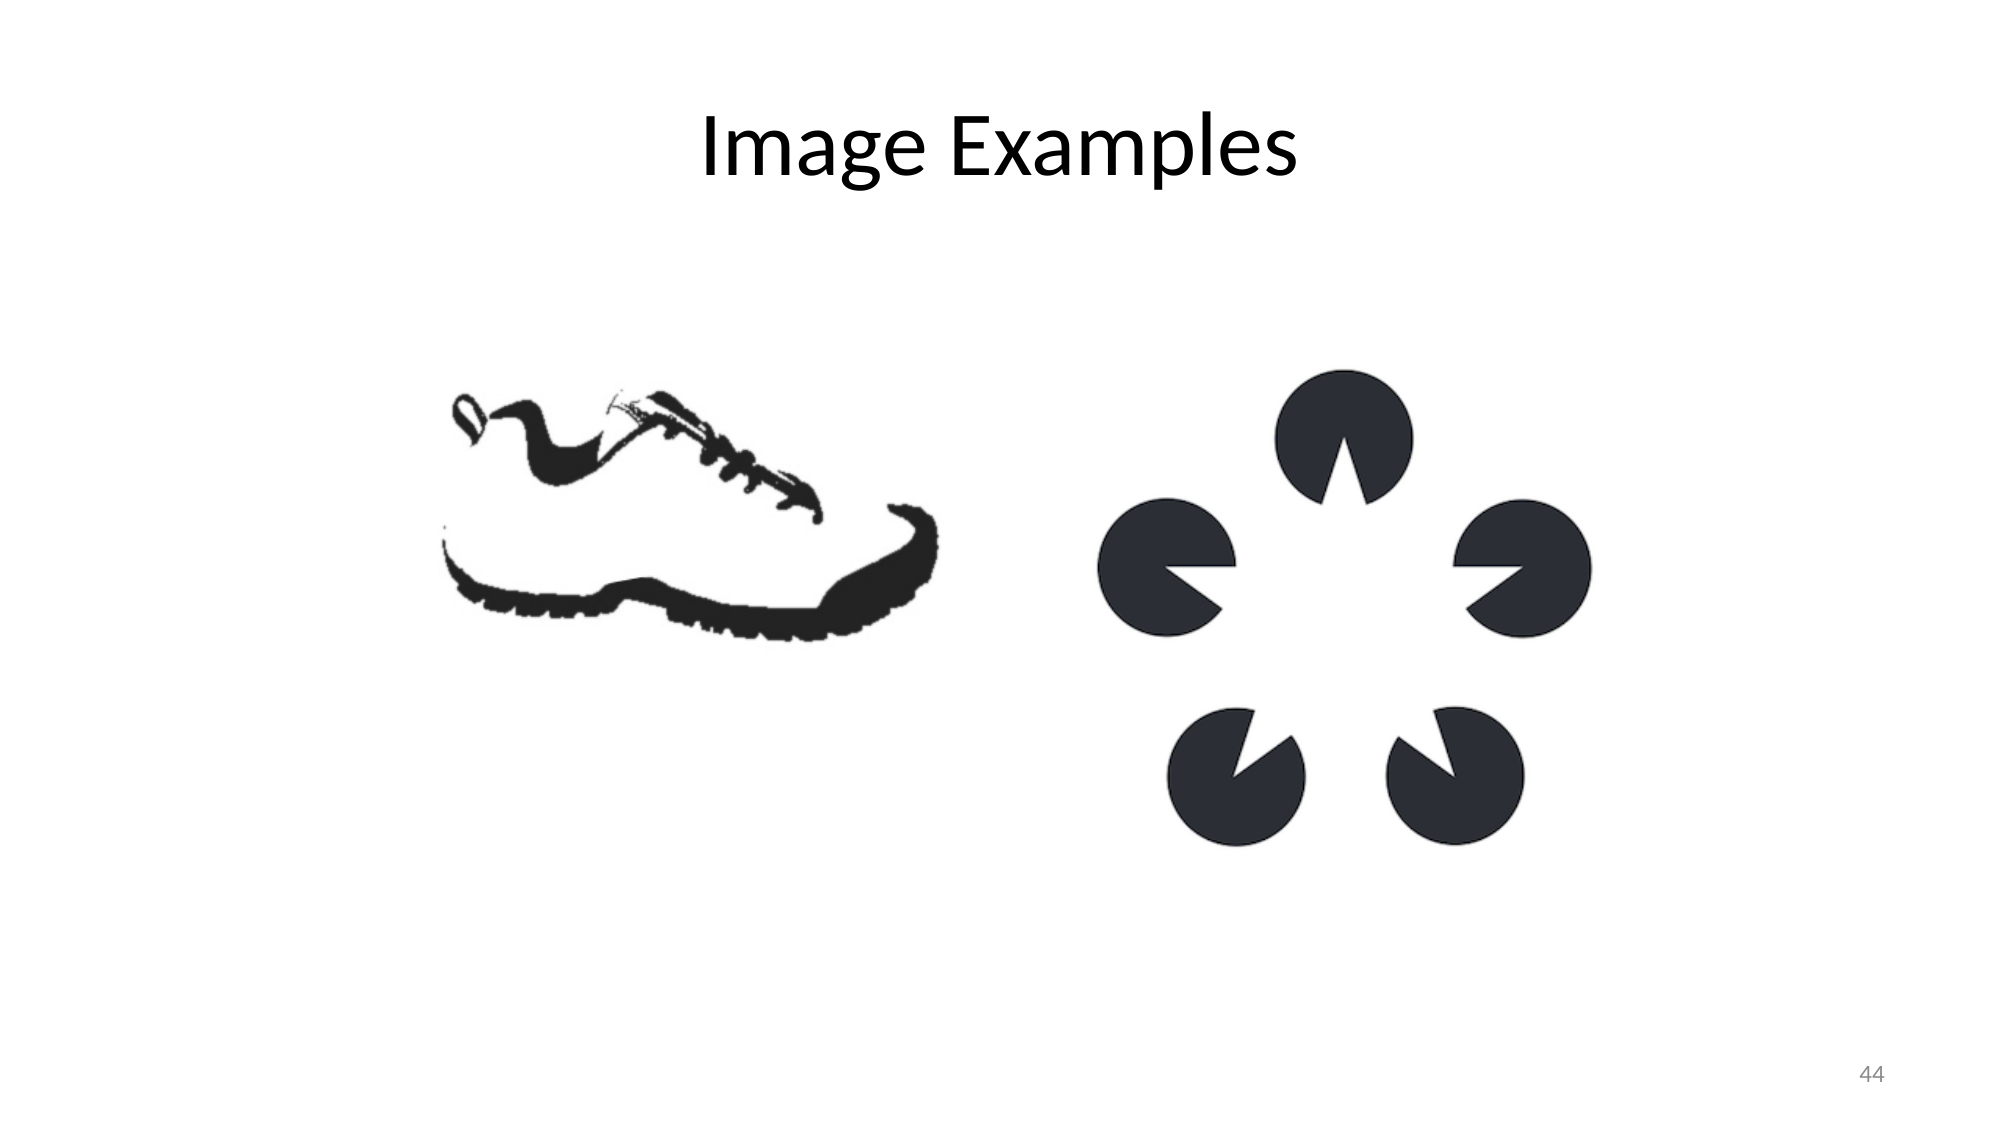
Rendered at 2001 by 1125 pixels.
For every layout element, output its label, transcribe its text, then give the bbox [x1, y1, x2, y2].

slide_number 44 [1433, 1042, 1900, 1103]
picture [251, 324, 1663, 901]
title Image Examples [99, 45, 1900, 233]
